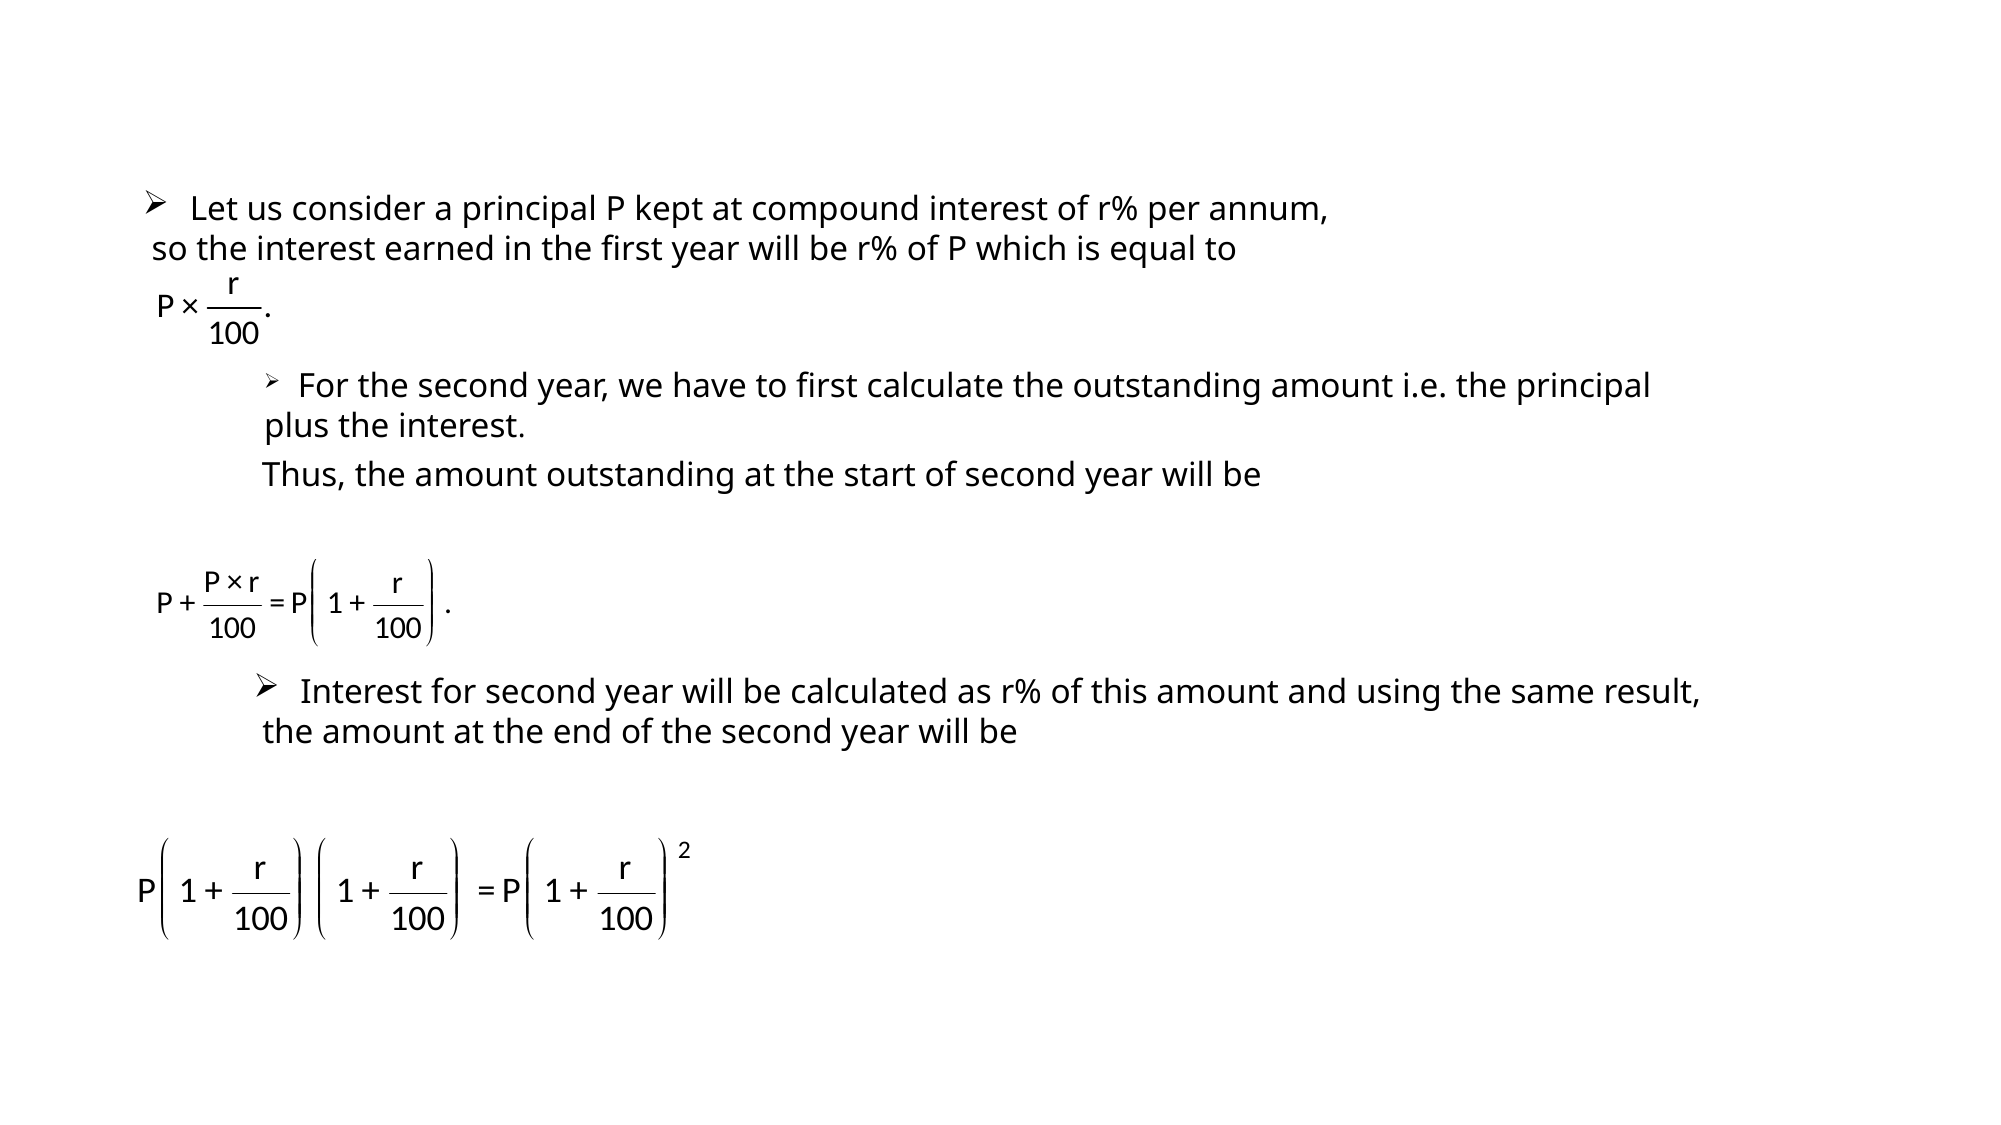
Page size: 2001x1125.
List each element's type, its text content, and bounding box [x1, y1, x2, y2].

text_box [152, 258, 281, 356]
text_box Let us consider a principal P kept at compound interest of r% per annum, so the interest earned in the first year will be r% of P which is equal to [127, 179, 1640, 275]
text_box Thus, the amount outstanding at the start of second year will be [246, 445, 1288, 501]
text_box Interest for second year will be calculated as r% of this amount and using the same result, the amount at the end of the second year will be [238, 662, 1720, 758]
text_box For the second year, we have to first calculate the outstanding amount i.e. the principal plus the interest. [249, 356, 1678, 452]
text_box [152, 559, 458, 652]
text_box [132, 830, 700, 946]
